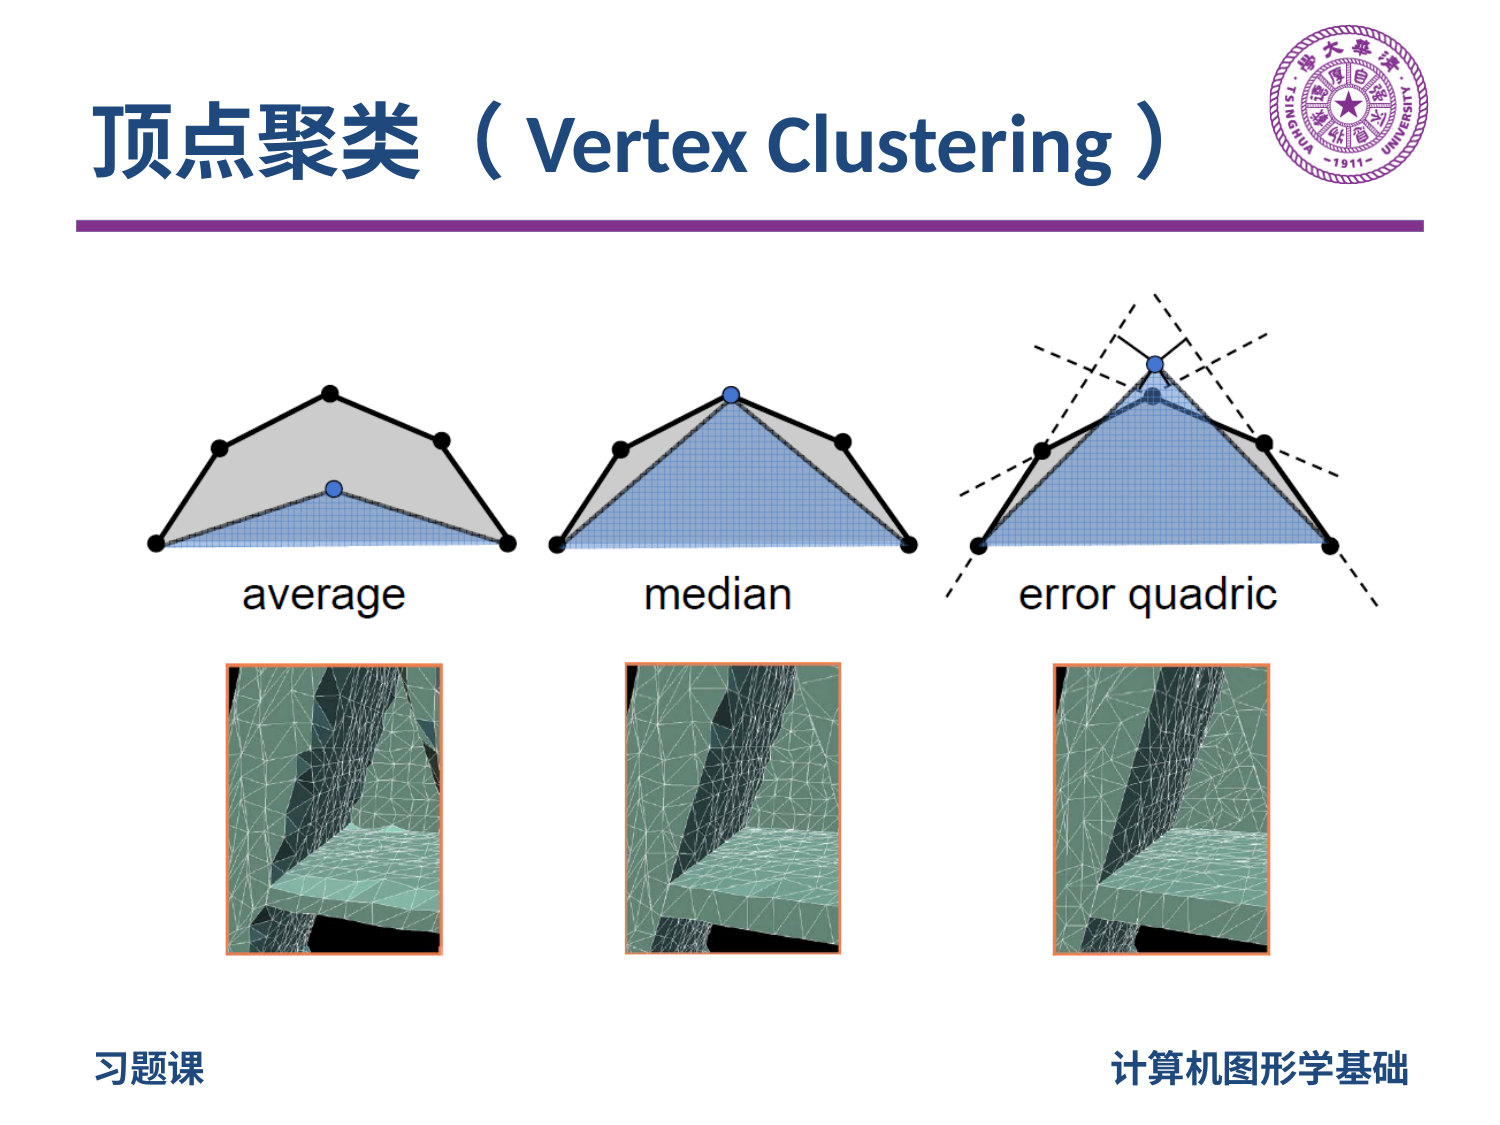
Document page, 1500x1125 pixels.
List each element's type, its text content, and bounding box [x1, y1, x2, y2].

picture [1269, 25, 1429, 185]
title 顶点聚类（Vertex Clustering） [75, 45, 1258, 233]
picture [136, 278, 1391, 990]
